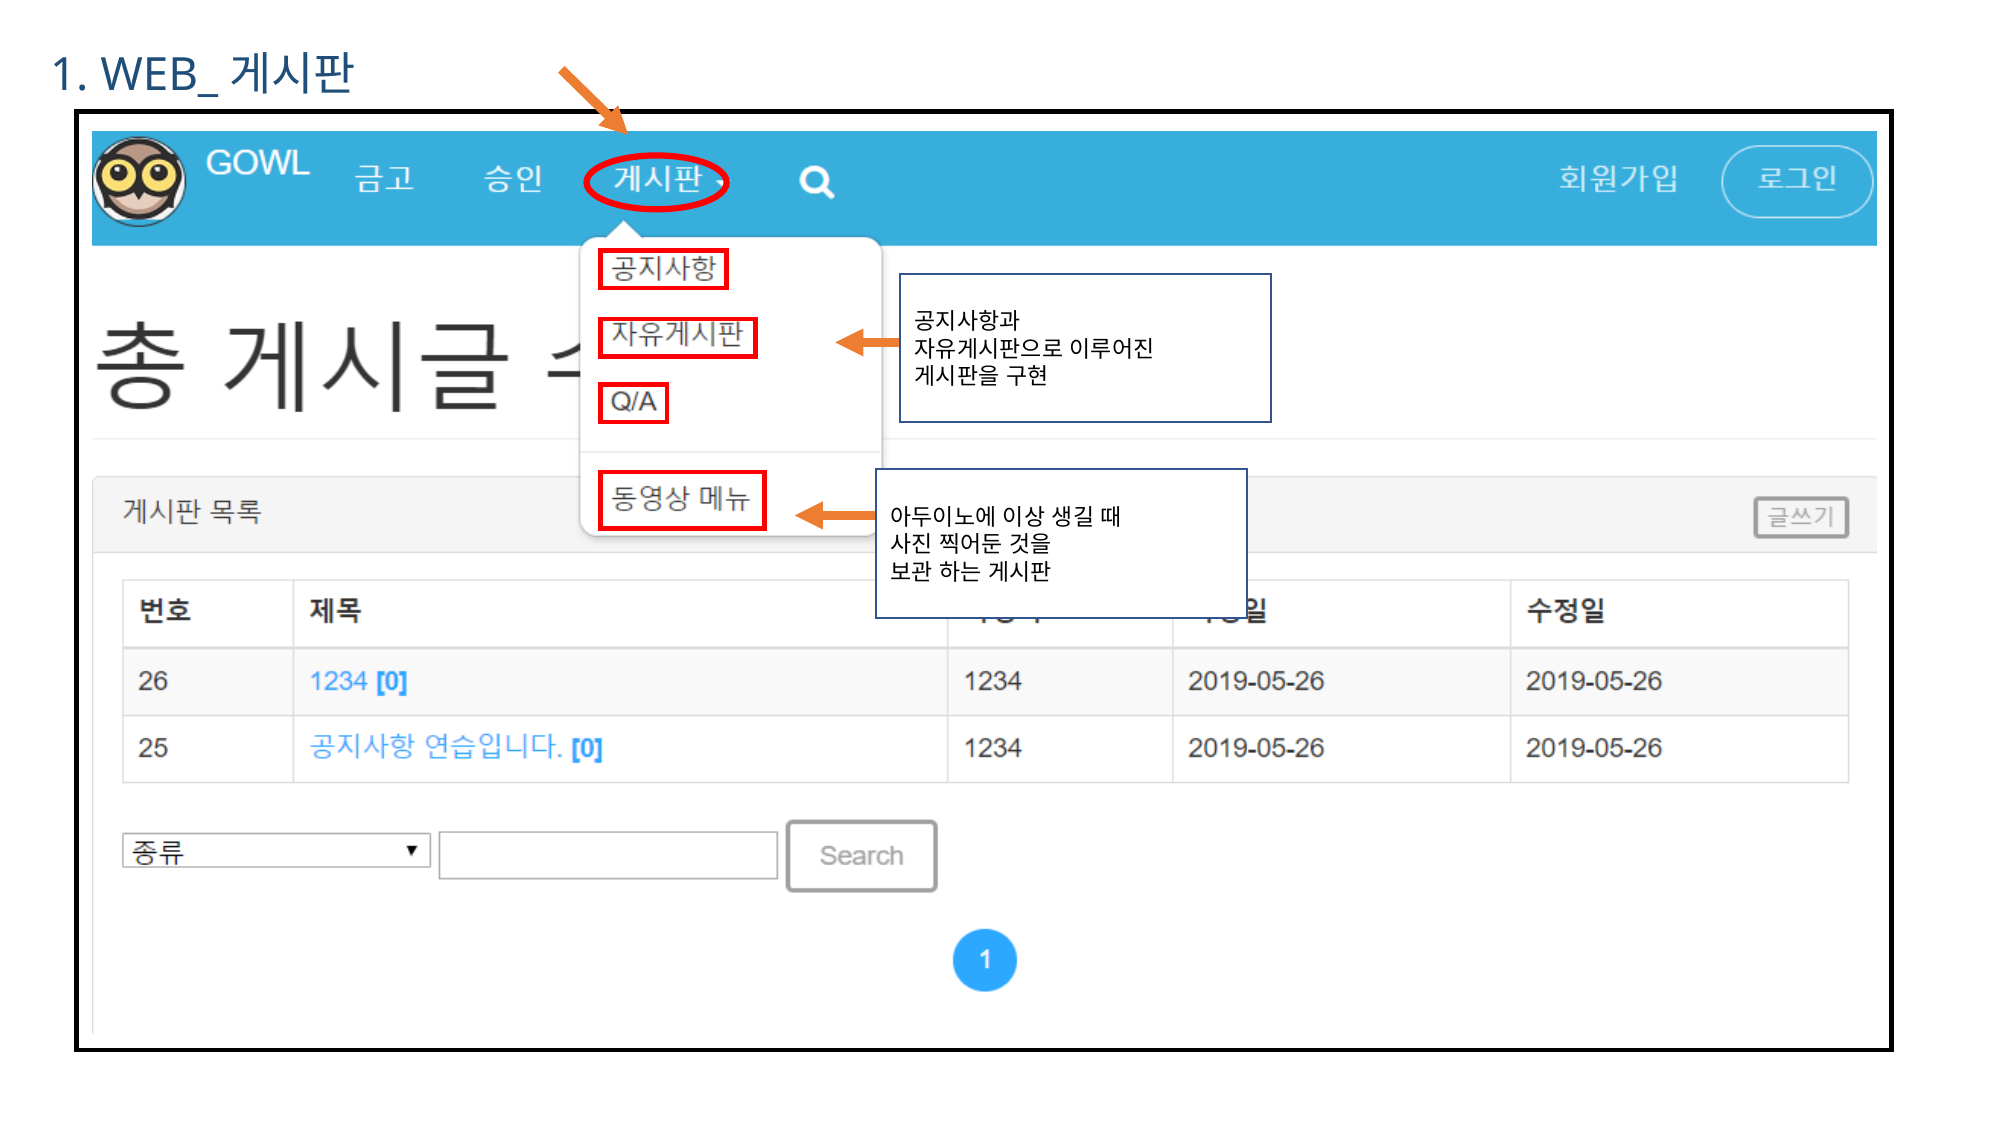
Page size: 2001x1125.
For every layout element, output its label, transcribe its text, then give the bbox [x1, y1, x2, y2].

text_box 1. WEB_게시판 [35, 37, 398, 108]
text_box [76, 110, 1893, 1051]
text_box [561, 69, 629, 136]
picture [92, 131, 1877, 1034]
